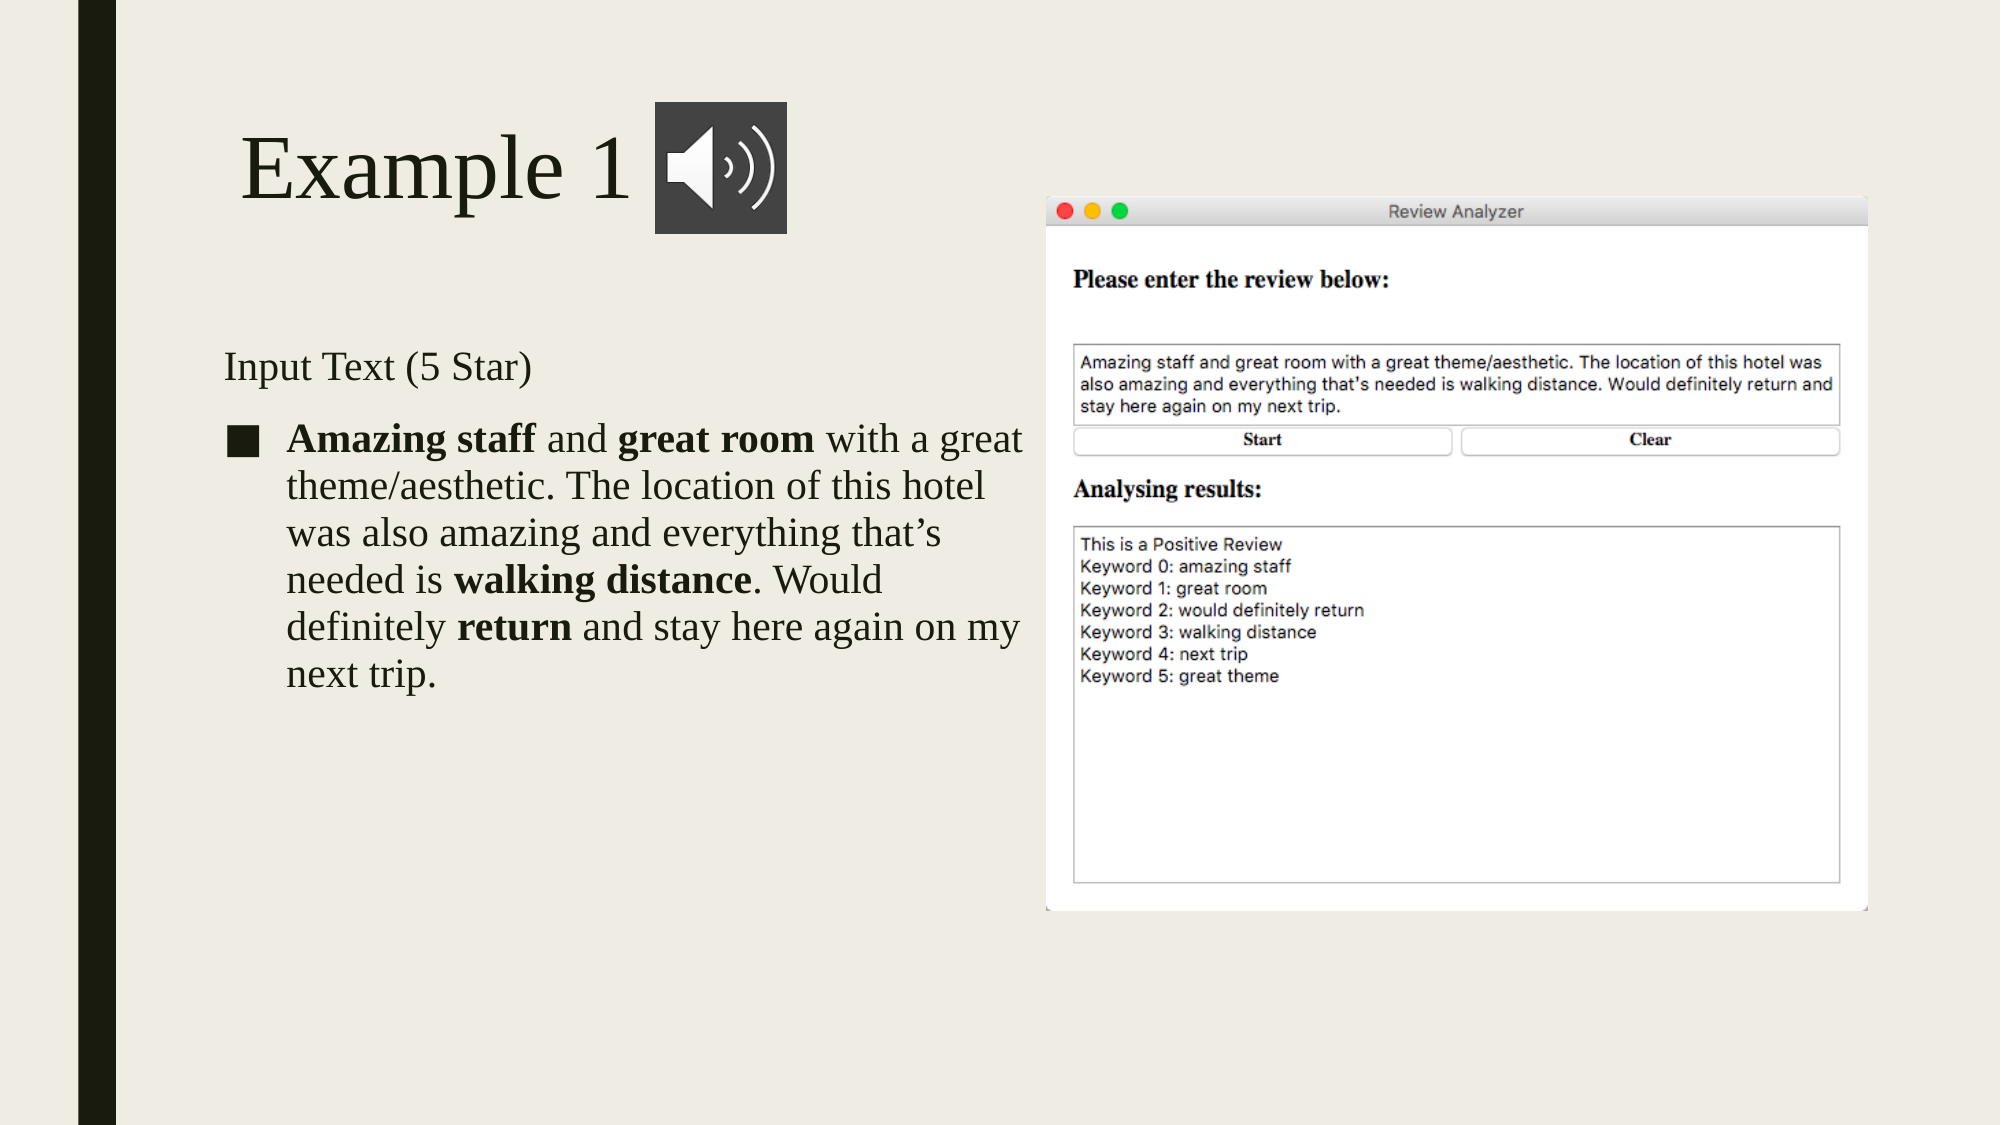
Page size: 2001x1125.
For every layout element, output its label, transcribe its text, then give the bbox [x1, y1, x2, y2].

picture [654, 100, 788, 235]
picture [1046, 196, 1868, 911]
list Input Text (5 Star) Amazing staff and great room with a great theme/aesthetic. The location of this hotel was also amazing and everything that’s needed is walking distance. Would definitely return and stay here again on my next trip. [208, 260, 1046, 848]
title Example 1 [225, 112, 1800, 260]
